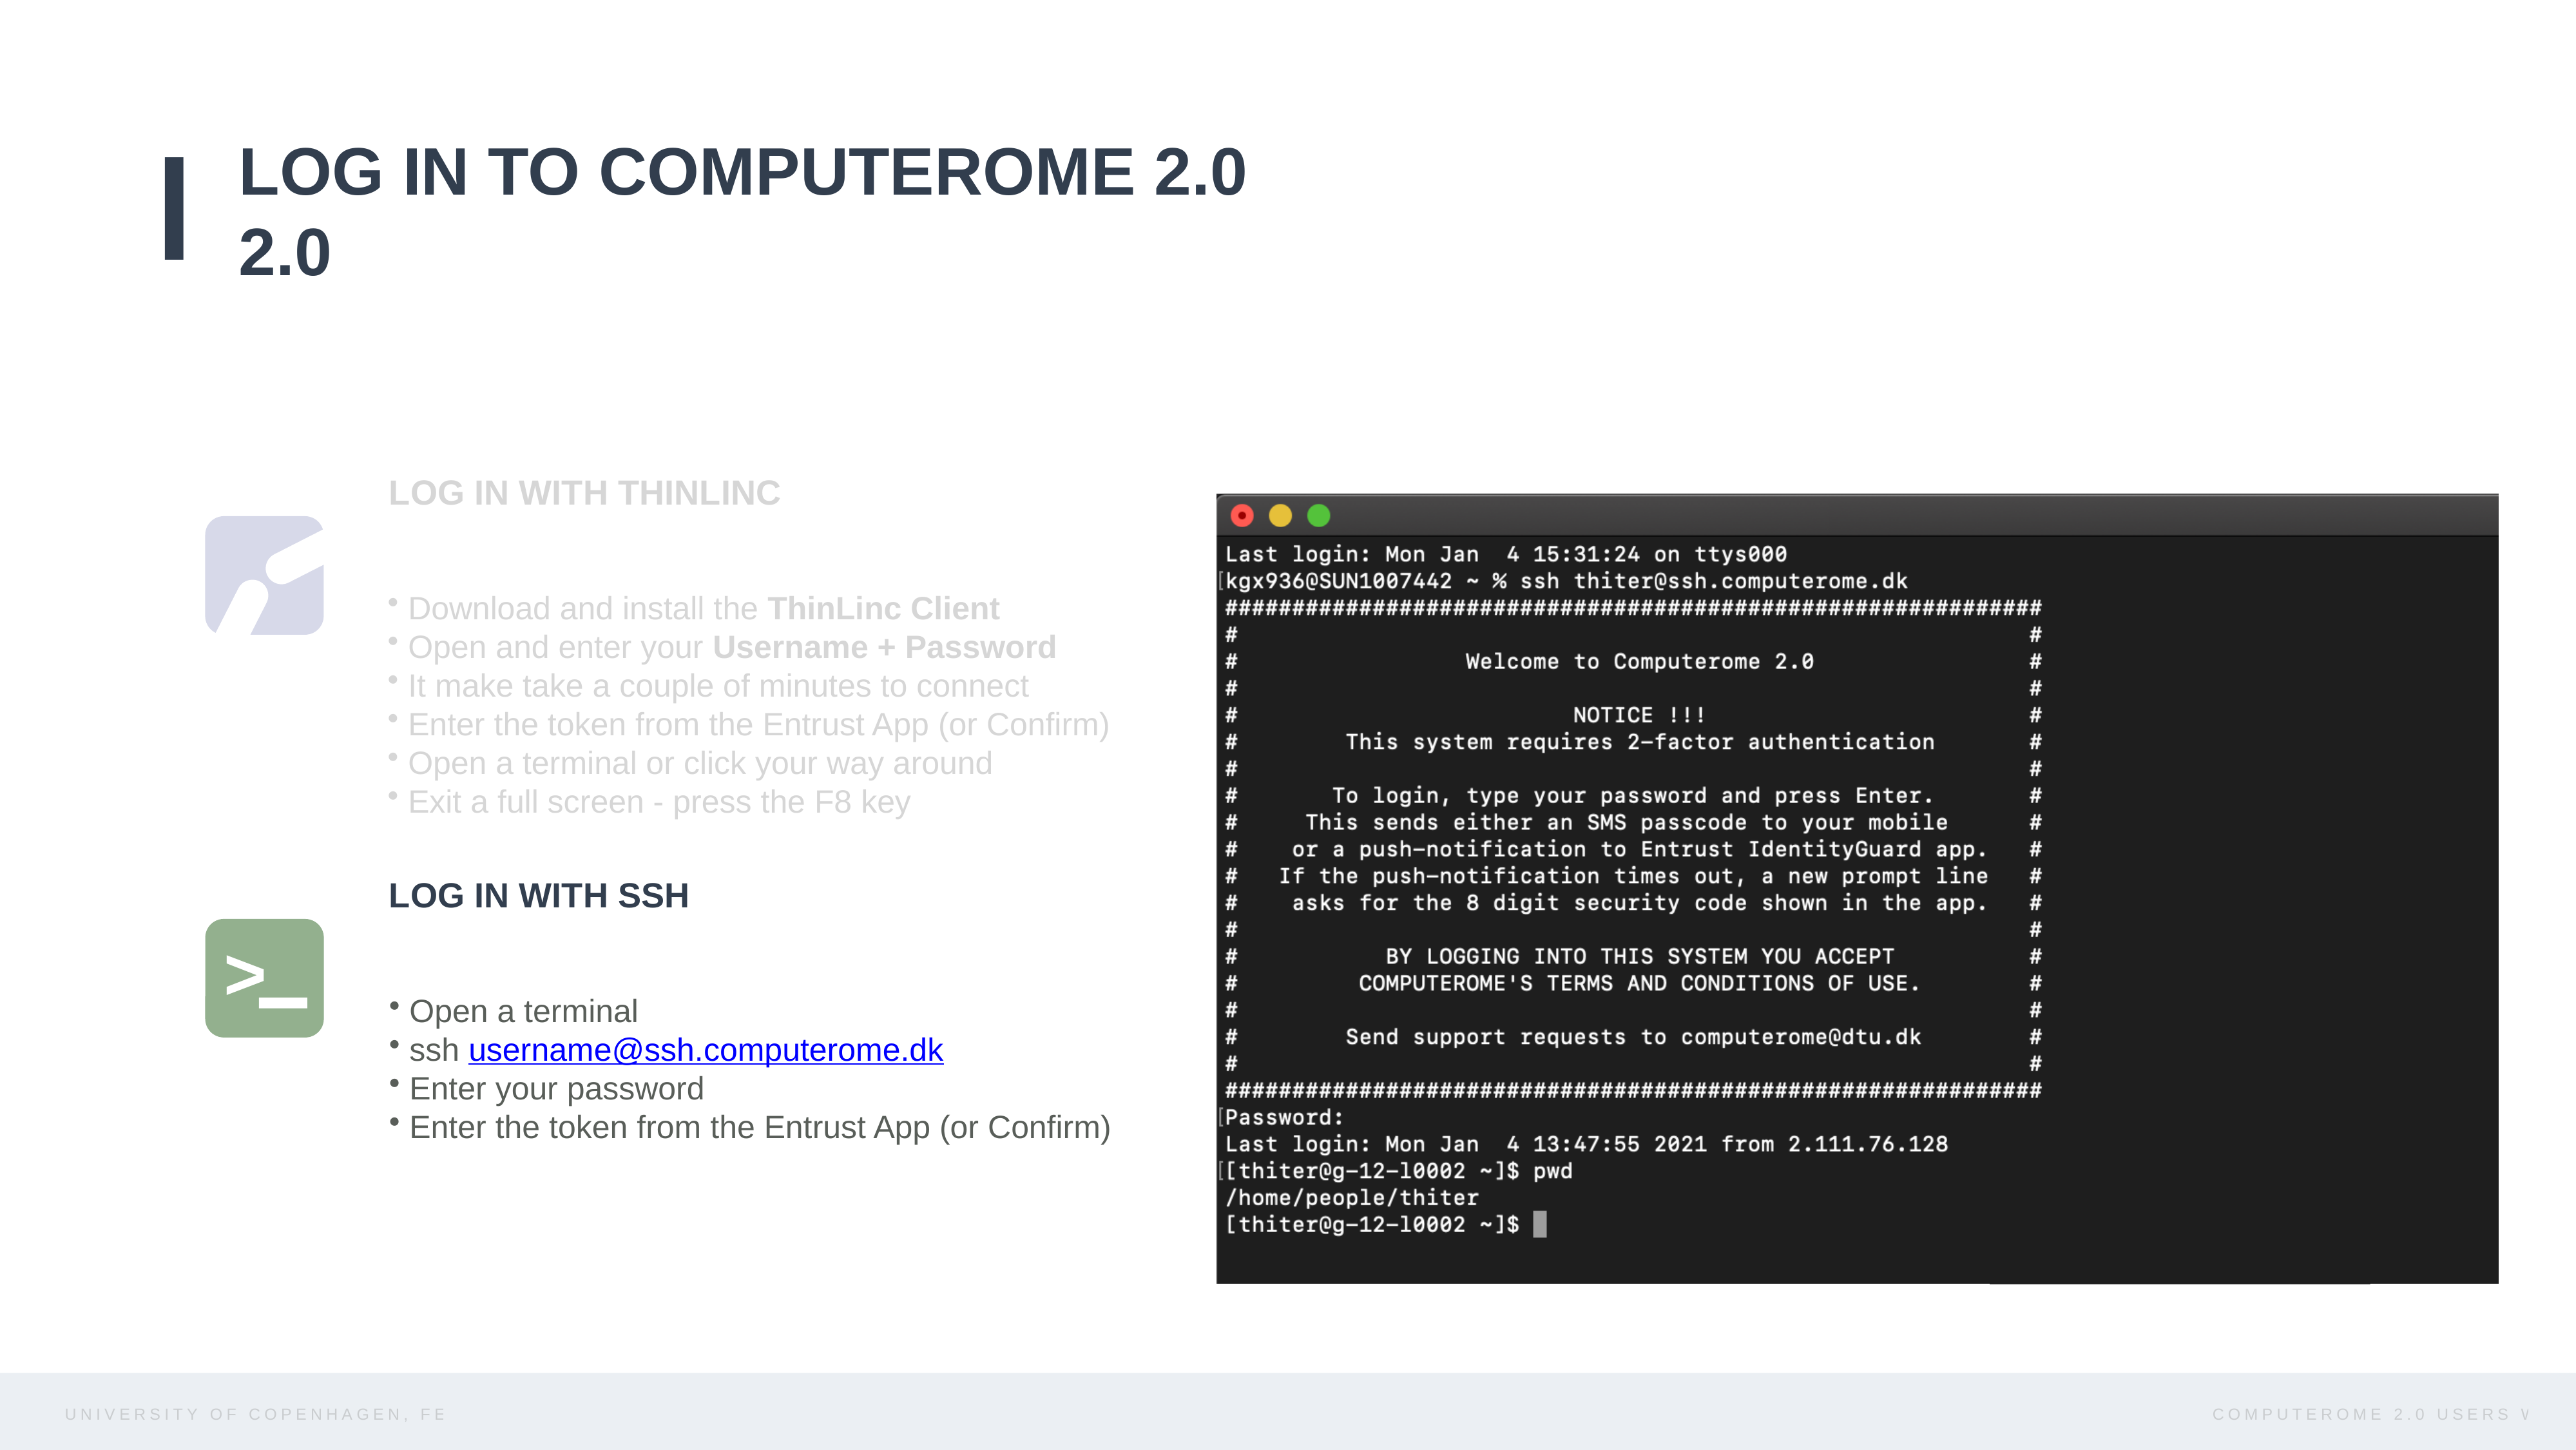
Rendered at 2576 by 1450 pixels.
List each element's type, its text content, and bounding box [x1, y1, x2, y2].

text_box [164, 122, 1258, 295]
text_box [1216, 493, 2499, 1284]
text_box Download and install the ThinLinc Client Open and enter your Username + Password It make take a couple of minutes to connect Enter the token from the Entrust App (or Confirm) Open a terminal or click your way around Exit a full screen - press the F8 key [383, 582, 1126, 824]
text_box Open a terminal ssh username@ssh.computerome.dk Enter your password Enter the token from the Entrust App (or Confirm) [384, 985, 1120, 1150]
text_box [205, 516, 351, 664]
text_box [205, 918, 324, 1038]
text_box LOG IN WITH SSH [384, 868, 1026, 920]
text_box LOG IN WITH THINLINC [384, 465, 1104, 517]
text_box > [218, 920, 273, 1020]
